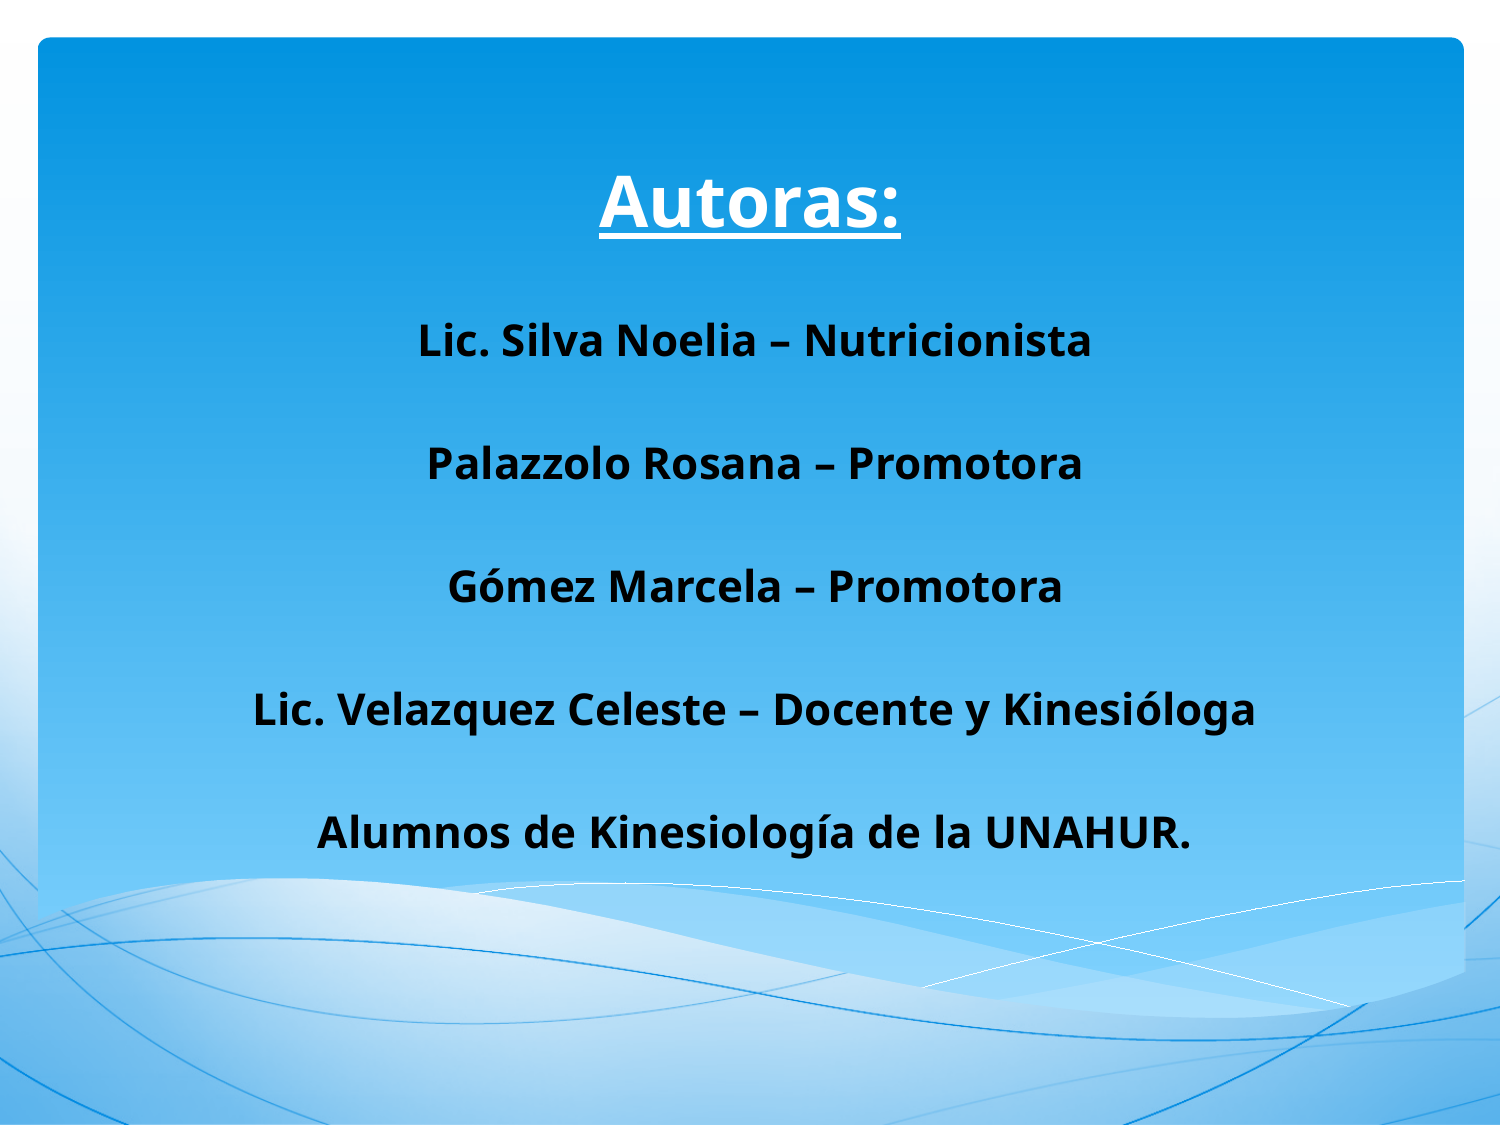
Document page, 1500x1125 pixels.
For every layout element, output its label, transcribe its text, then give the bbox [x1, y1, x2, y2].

subtitle Autoras: Lic. Silva Noelia – Nutricionista Palazzolo Rosana – Promotora Gómez Marcela – Promotora Lic. Velazquez Celeste – Docente y Kinesióloga Alumnos de Kinesiología de la UNAHUR. [225, 149, 1275, 917]
